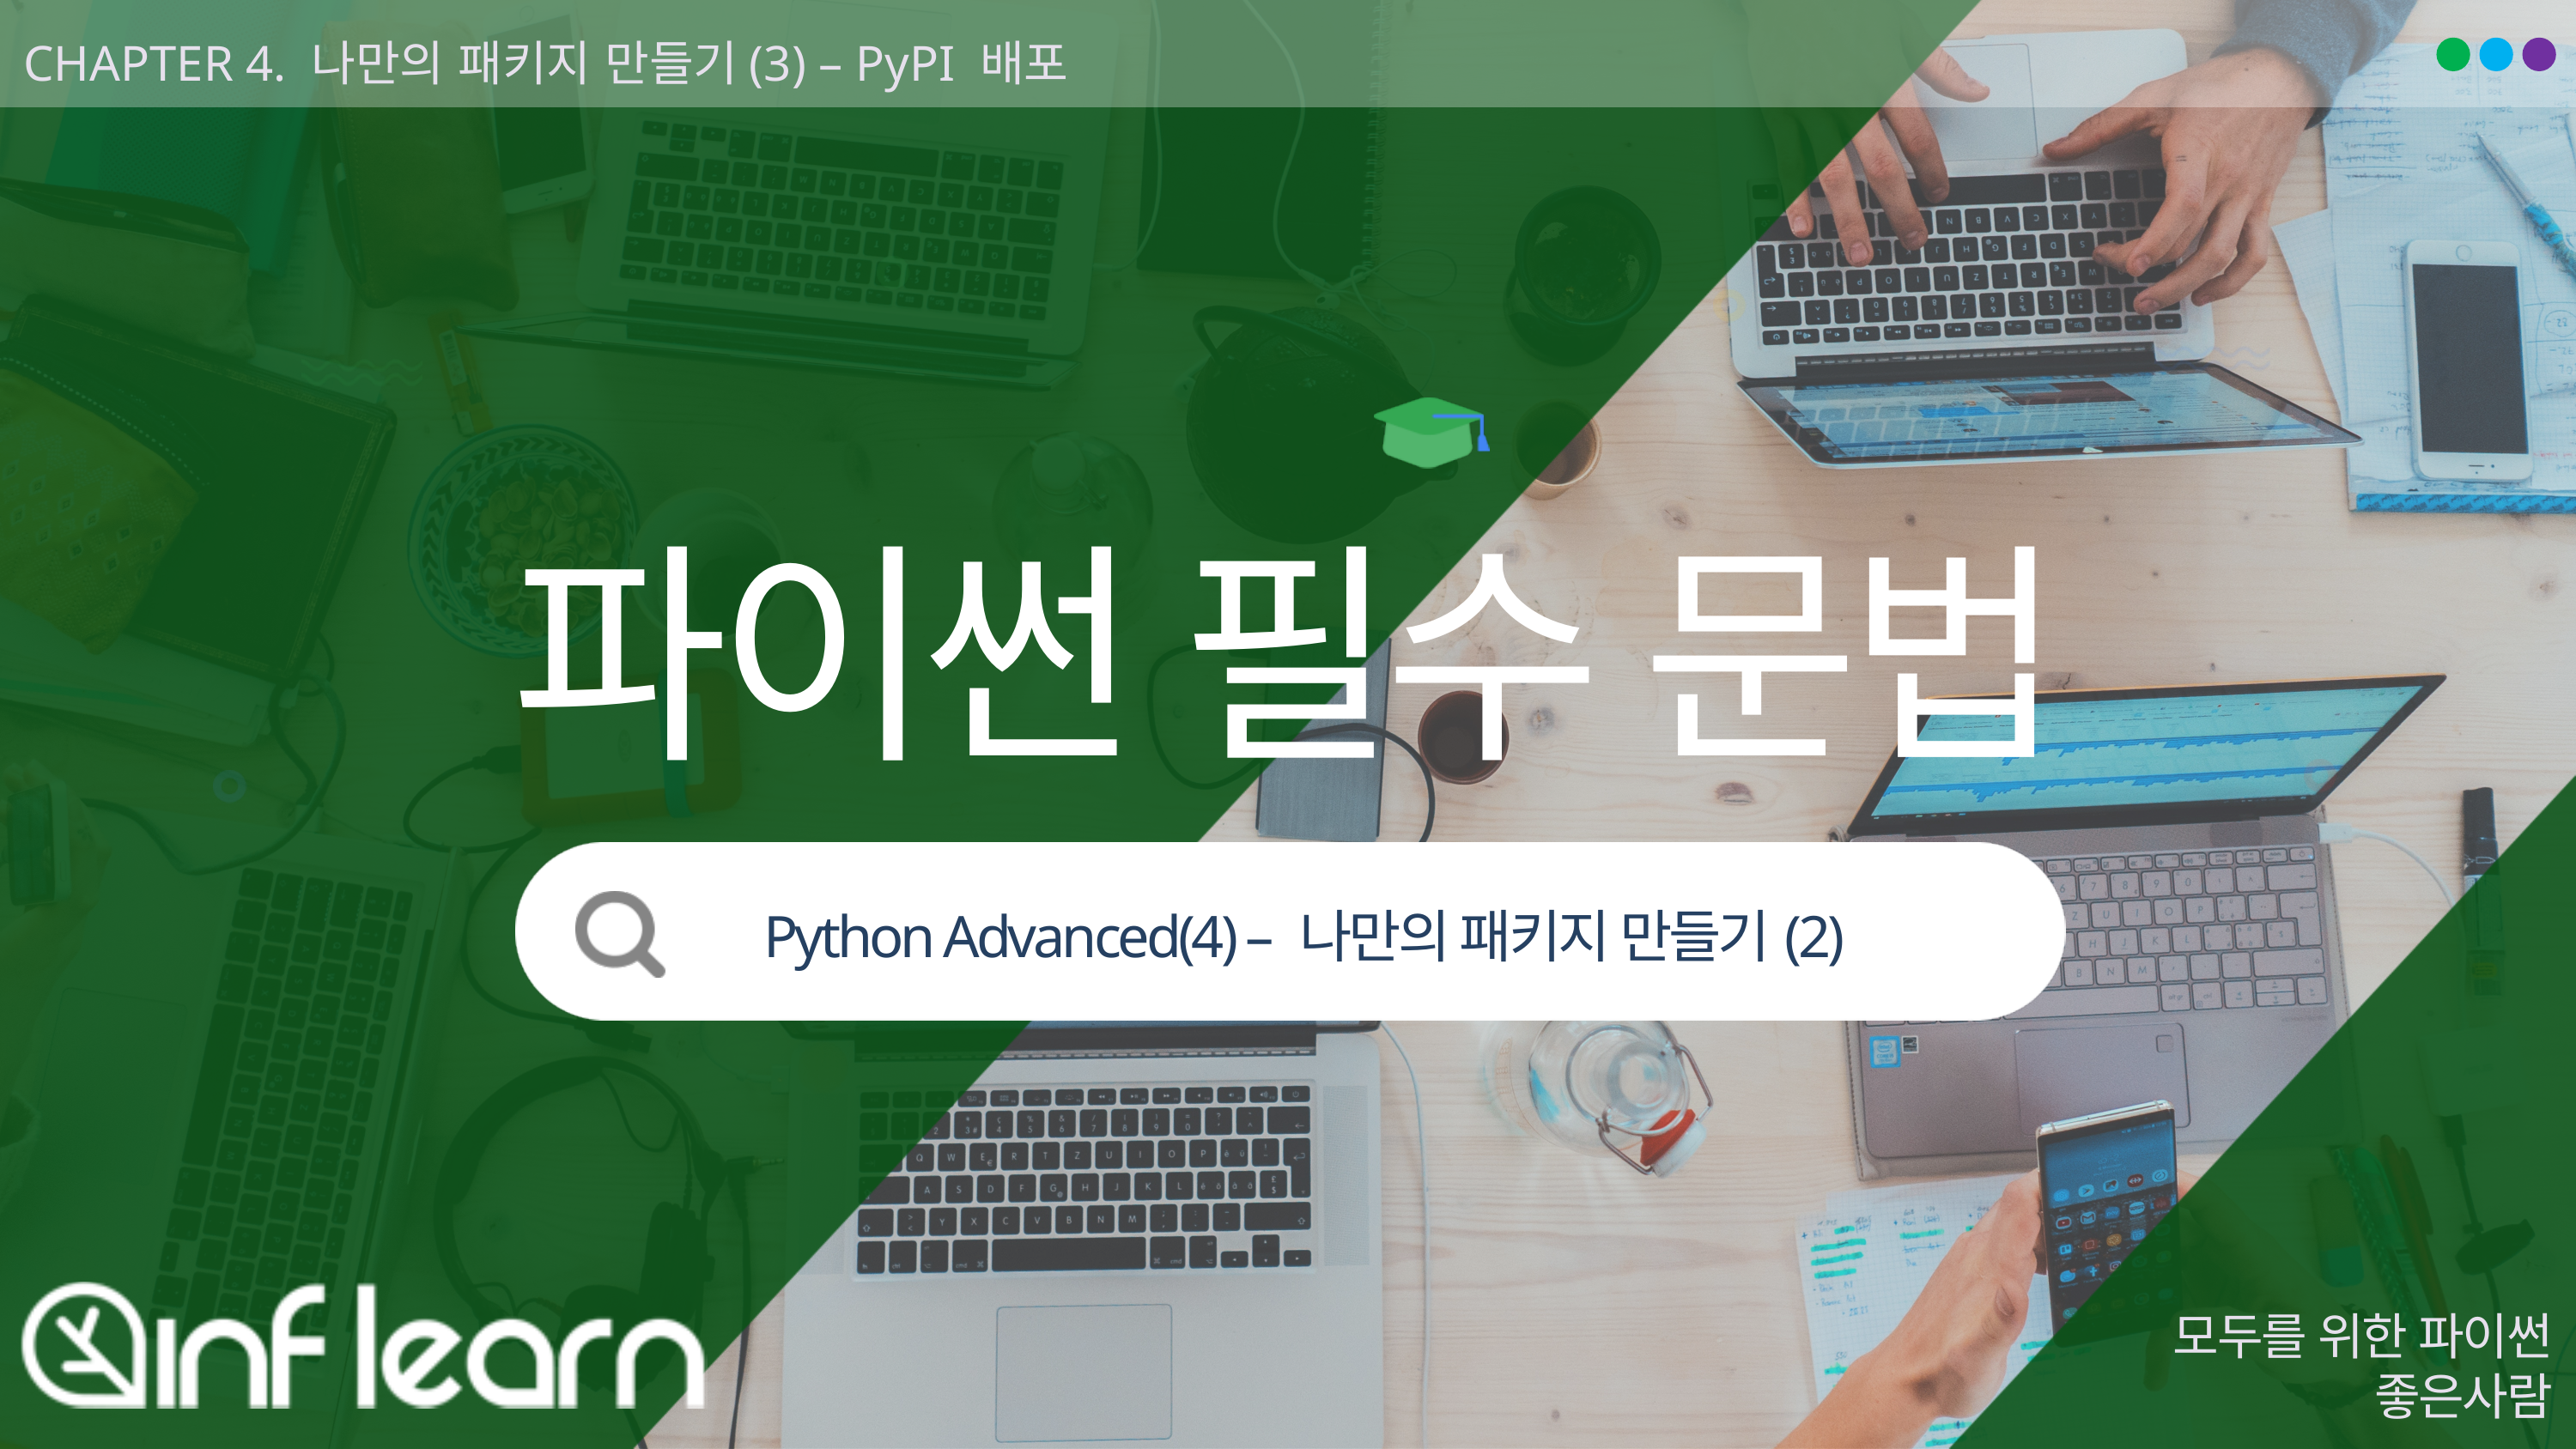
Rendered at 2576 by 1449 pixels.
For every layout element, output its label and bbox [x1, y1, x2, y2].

text_box [213, 256, 2337, 804]
picture [0, 0, 2576, 1449]
text_box [1373, 397, 1490, 469]
text_box [575, 891, 666, 978]
